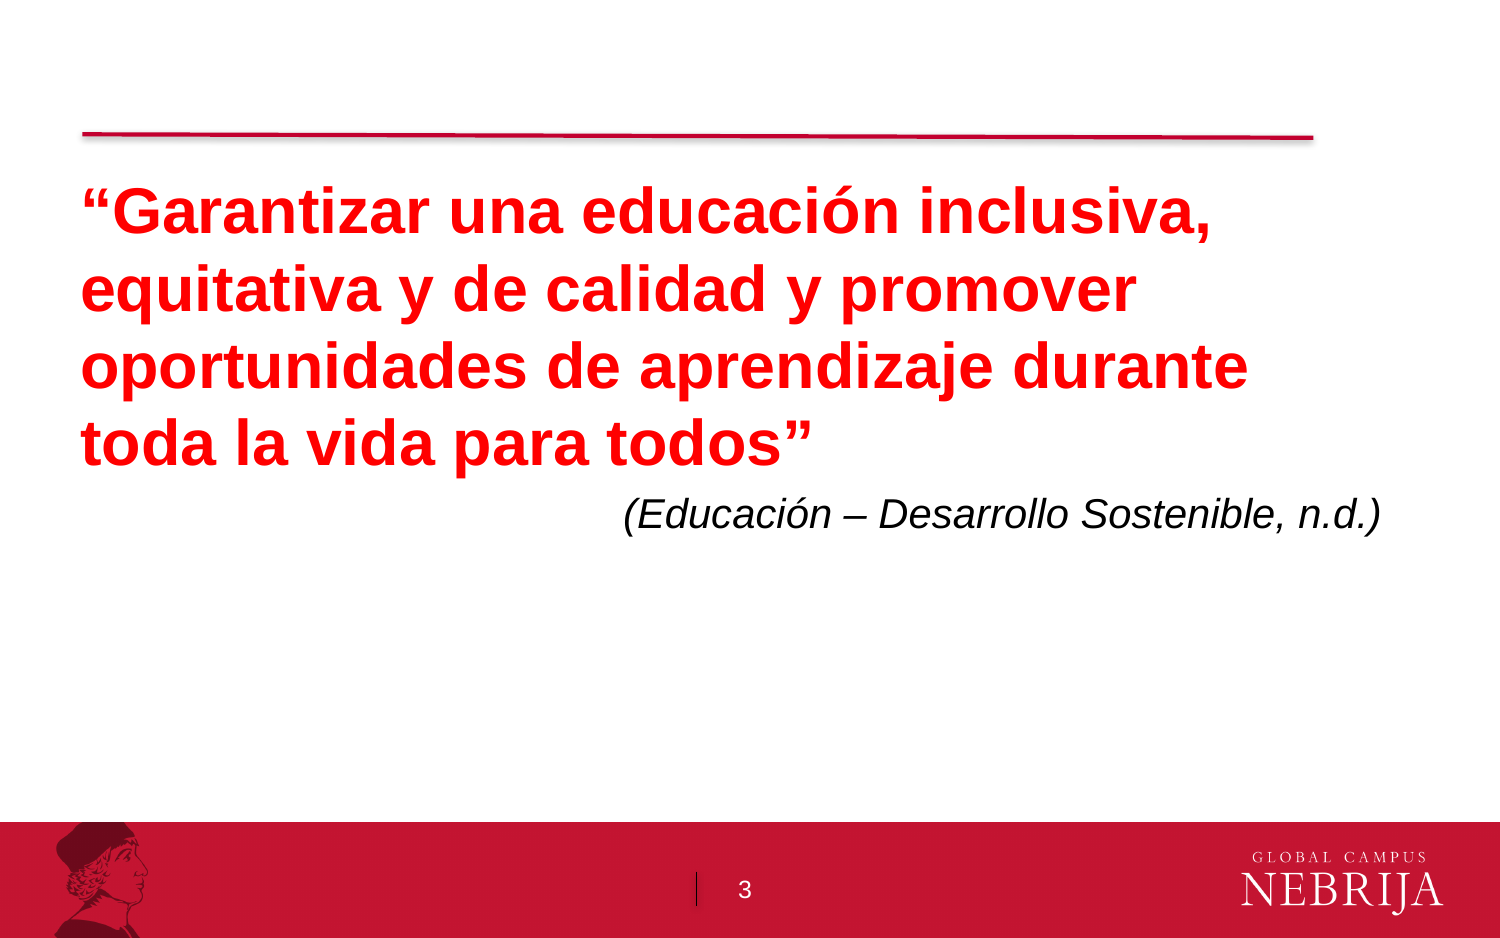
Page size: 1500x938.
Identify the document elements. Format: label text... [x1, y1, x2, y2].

subtitle “Garantizar una educación inclusiva, equitativa y de calidad y promover oportunidades de aprendizaje durante toda la vida para todos” (Educación – Desarrollo Sostenible, n.d.) [64, 161, 1398, 591]
picture [0, 822, 1500, 938]
